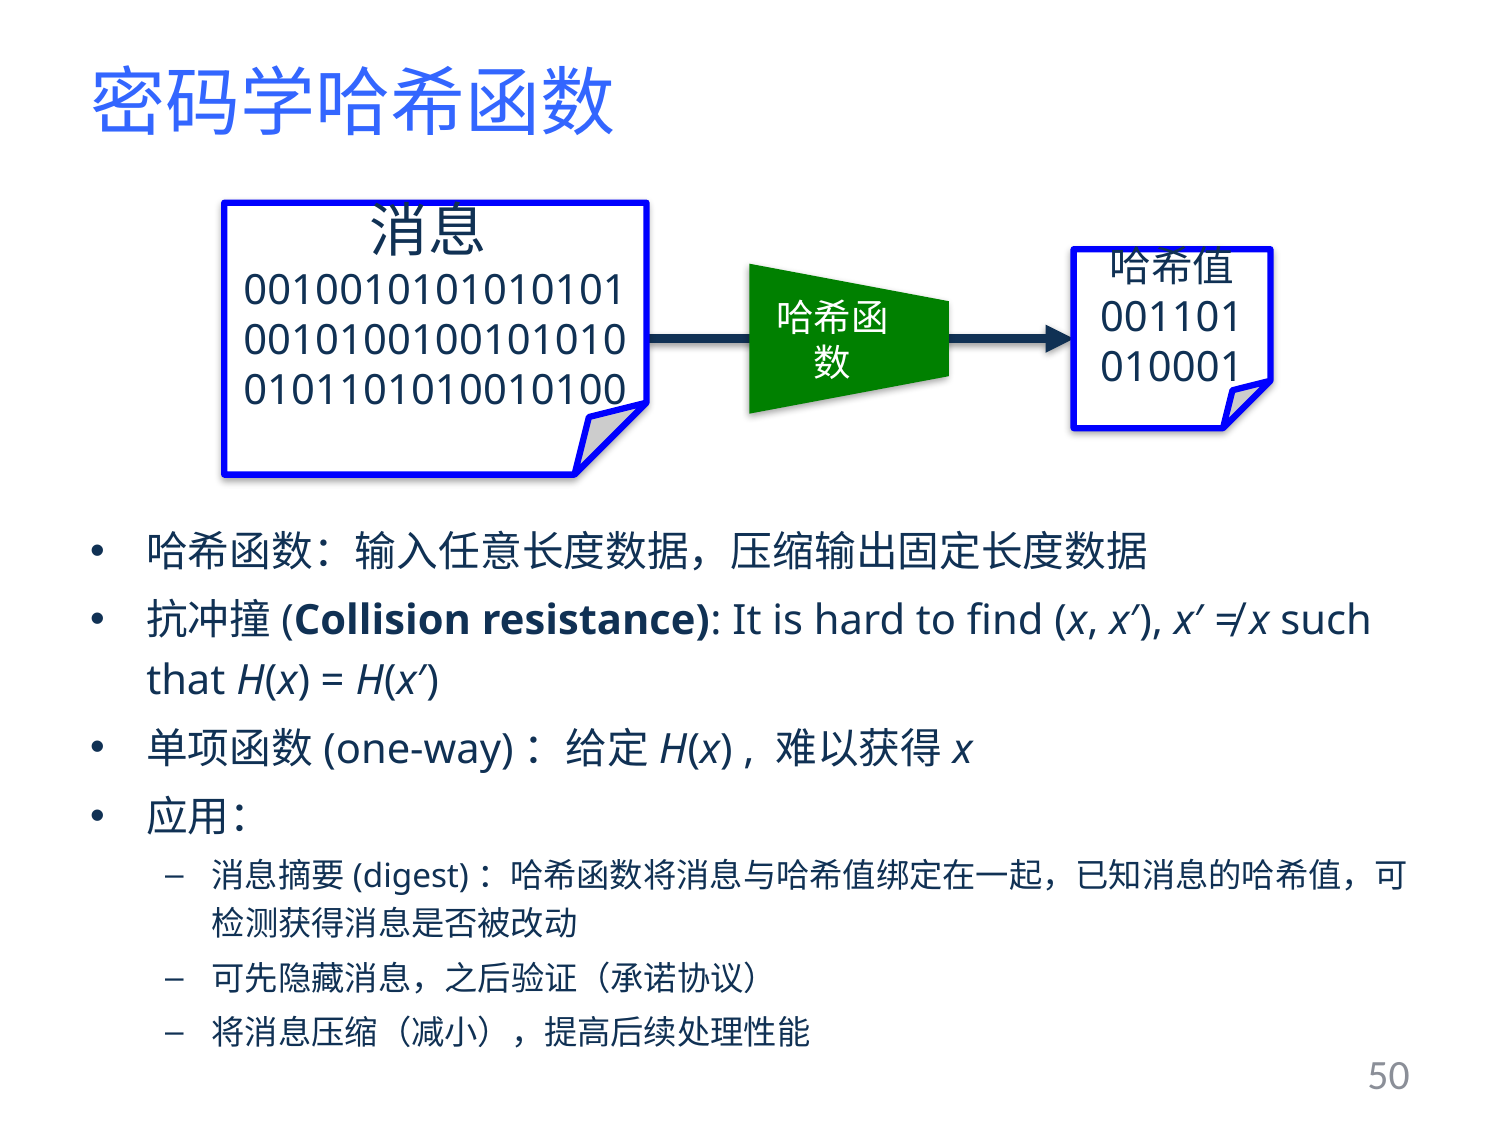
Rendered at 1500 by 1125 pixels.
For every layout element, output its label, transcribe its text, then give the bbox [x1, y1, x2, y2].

text_box 哈希函数 [748, 346, 950, 415]
text_box 消息001001010101010100101001001010100101101010010100 [223, 201, 648, 476]
text_box 哈希函数 [748, 262, 950, 337]
list 哈希函数：输入任意长度数据，压缩输出固定长度数据 抗冲撞(Collision resistance): It is hard to find (x, x′), x′ ≠ x such that H(x) = H(x′) 单项函数(one-way)：给定H(x) , 难以获得x 应用： 消息摘要(digest)：哈希函数将消息与哈希值绑定在一起，已知消息的哈希值，可检测获得消息是否被改动 可先隐藏消息，之后验证（承诺协议） 将消息压缩（减小），提高后续处理性能 [75, 507, 1425, 1080]
text_box 哈希值 001101010001 [1072, 248, 1272, 429]
title 密码学哈希函数 [75, 6, 1425, 194]
slide_number 50 [1074, 1042, 1425, 1103]
